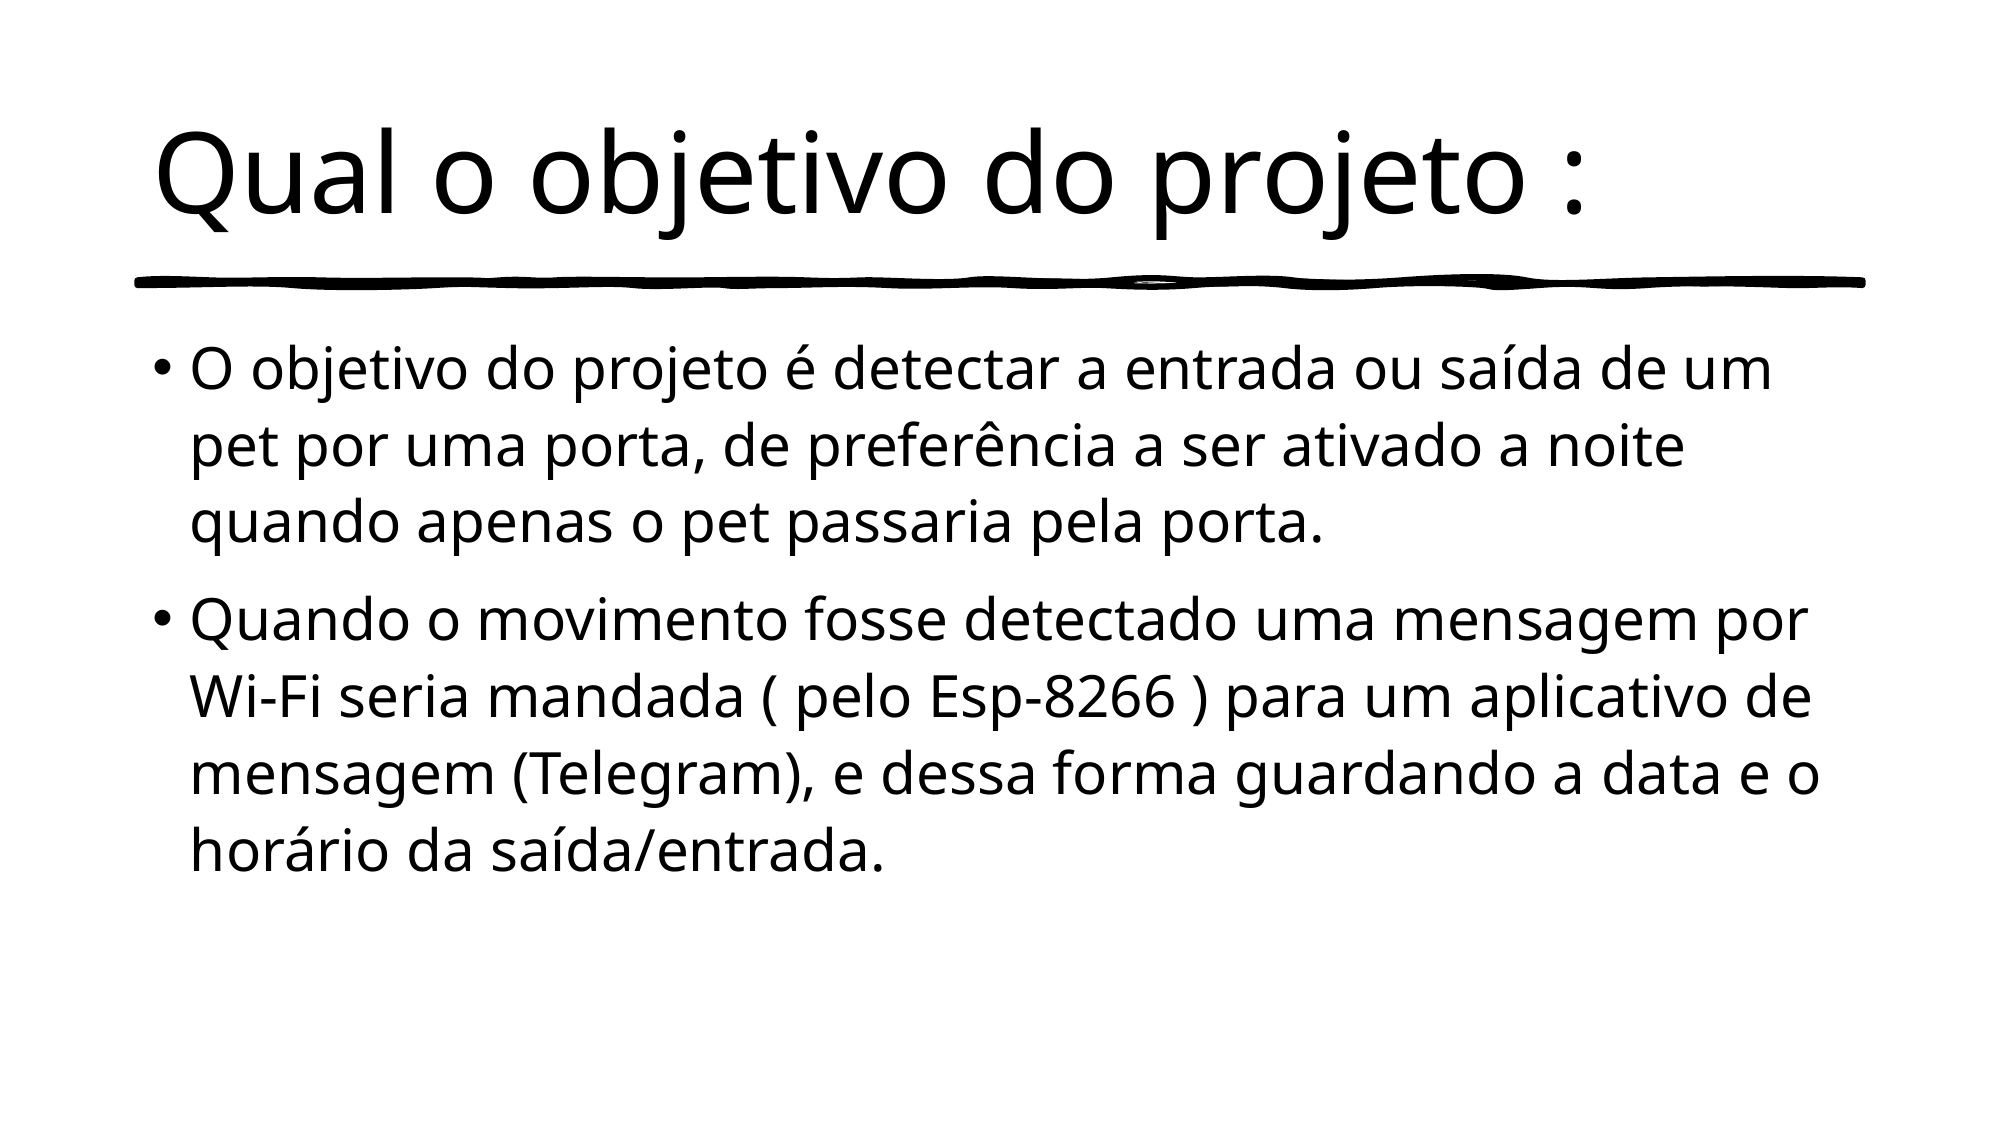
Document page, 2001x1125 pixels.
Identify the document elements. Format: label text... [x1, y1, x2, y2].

title Qual o objetivo do projeto : [137, 59, 1863, 278]
list O objetivo do projeto é detectar a entrada ou saída de um pet por uma porta, de preferência a ser ativado a noite quando apenas o pet passaria pela porta. Quando o movimento fosse detectado uma mensagem por Wi-Fi seria mandada ( pelo Esp-8266 ) para um aplicativo de mensagem (Telegram), e dessa forma guardando a data e o horário da saída/entrada. [137, 316, 1863, 1014]
